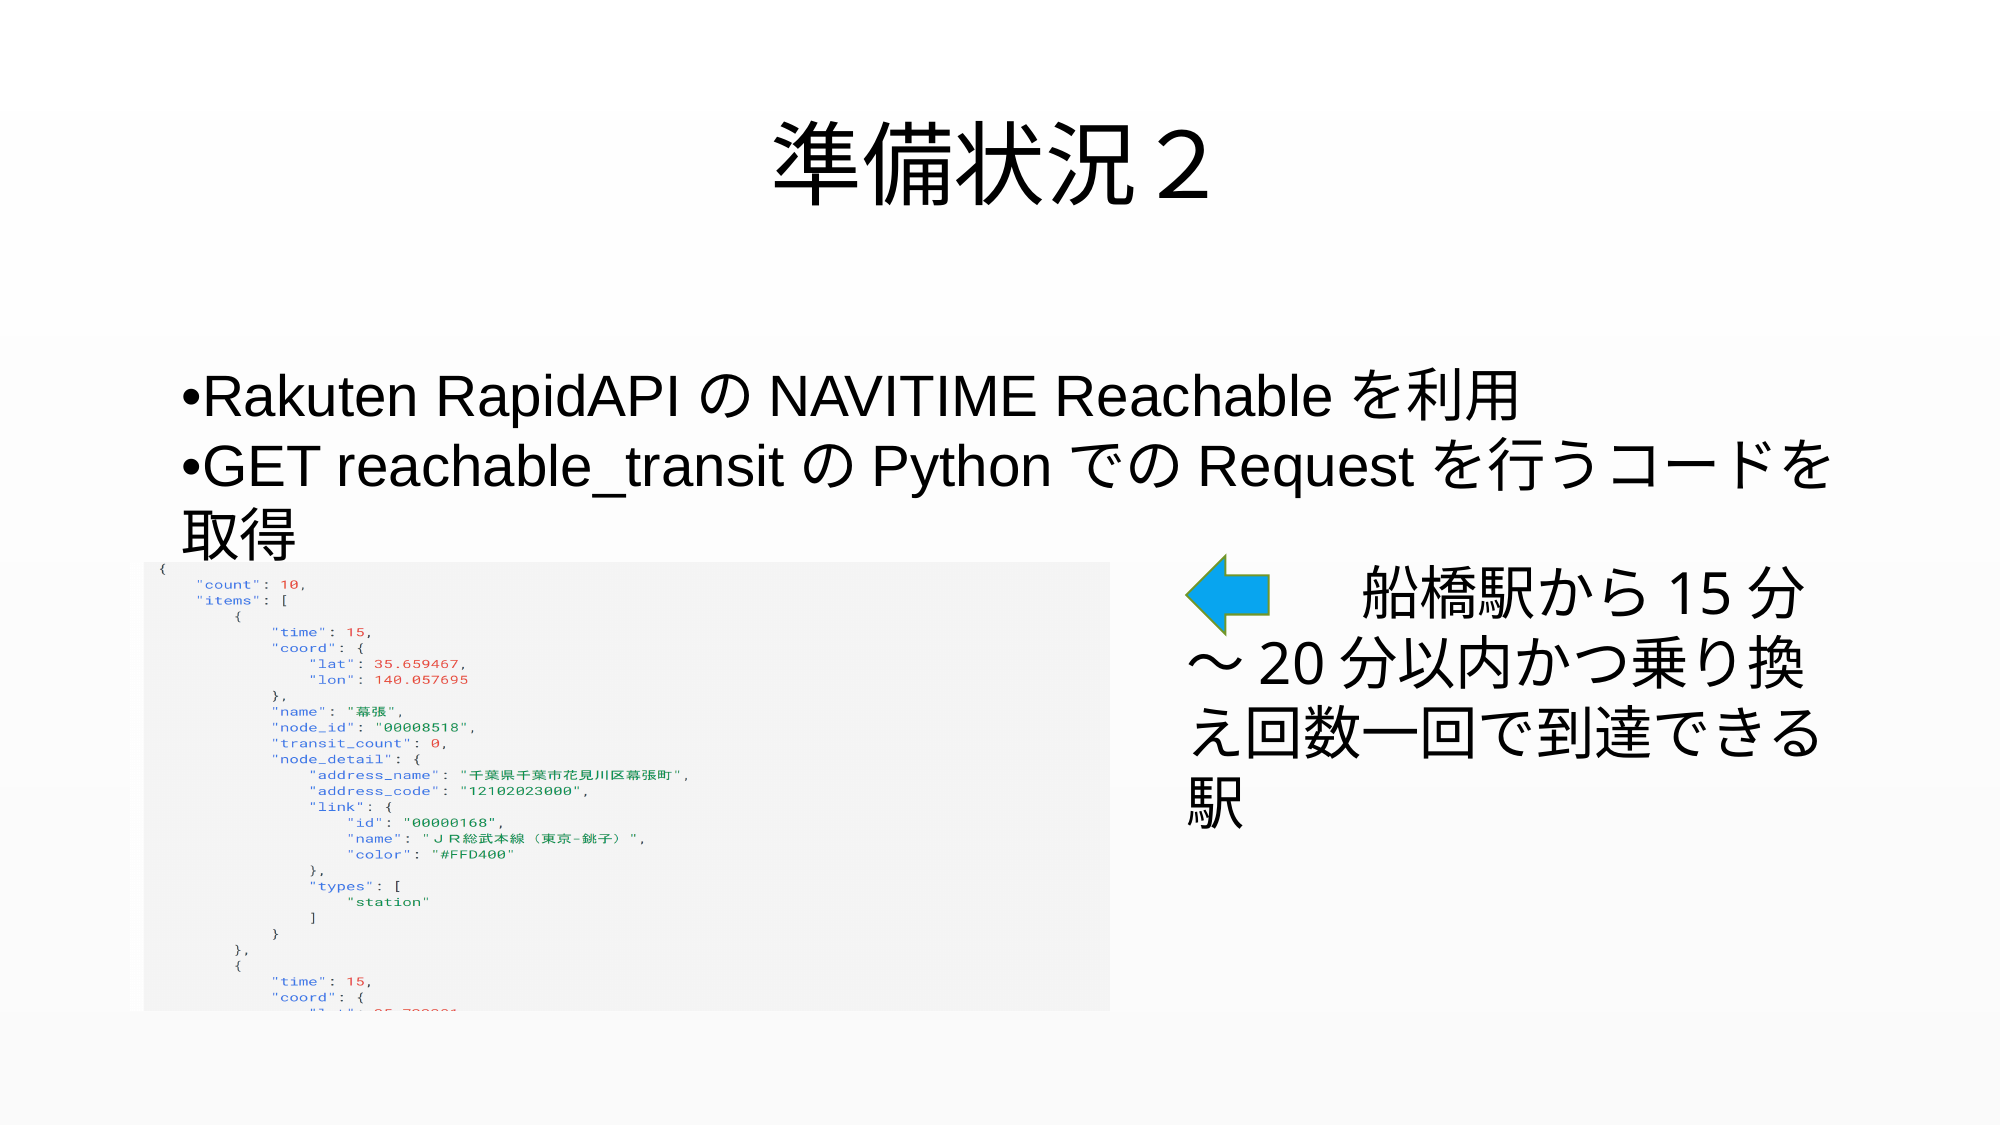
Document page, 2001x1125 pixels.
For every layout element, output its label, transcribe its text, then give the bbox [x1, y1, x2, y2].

title 準備状況２ [137, 59, 1863, 278]
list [130, 562, 1110, 1011]
text_box [1184, 576, 1270, 637]
text_box 船橋駅から15分〜20分以内かつ乗り換え回数一回で到達できる駅 [1171, 576, 1863, 984]
text_box •Rakuten RapidAPIのNAVITIME Reachableを利用 •GET reachable_transitのPythonでのRequestを行うコードを取得 [166, 350, 1863, 576]
